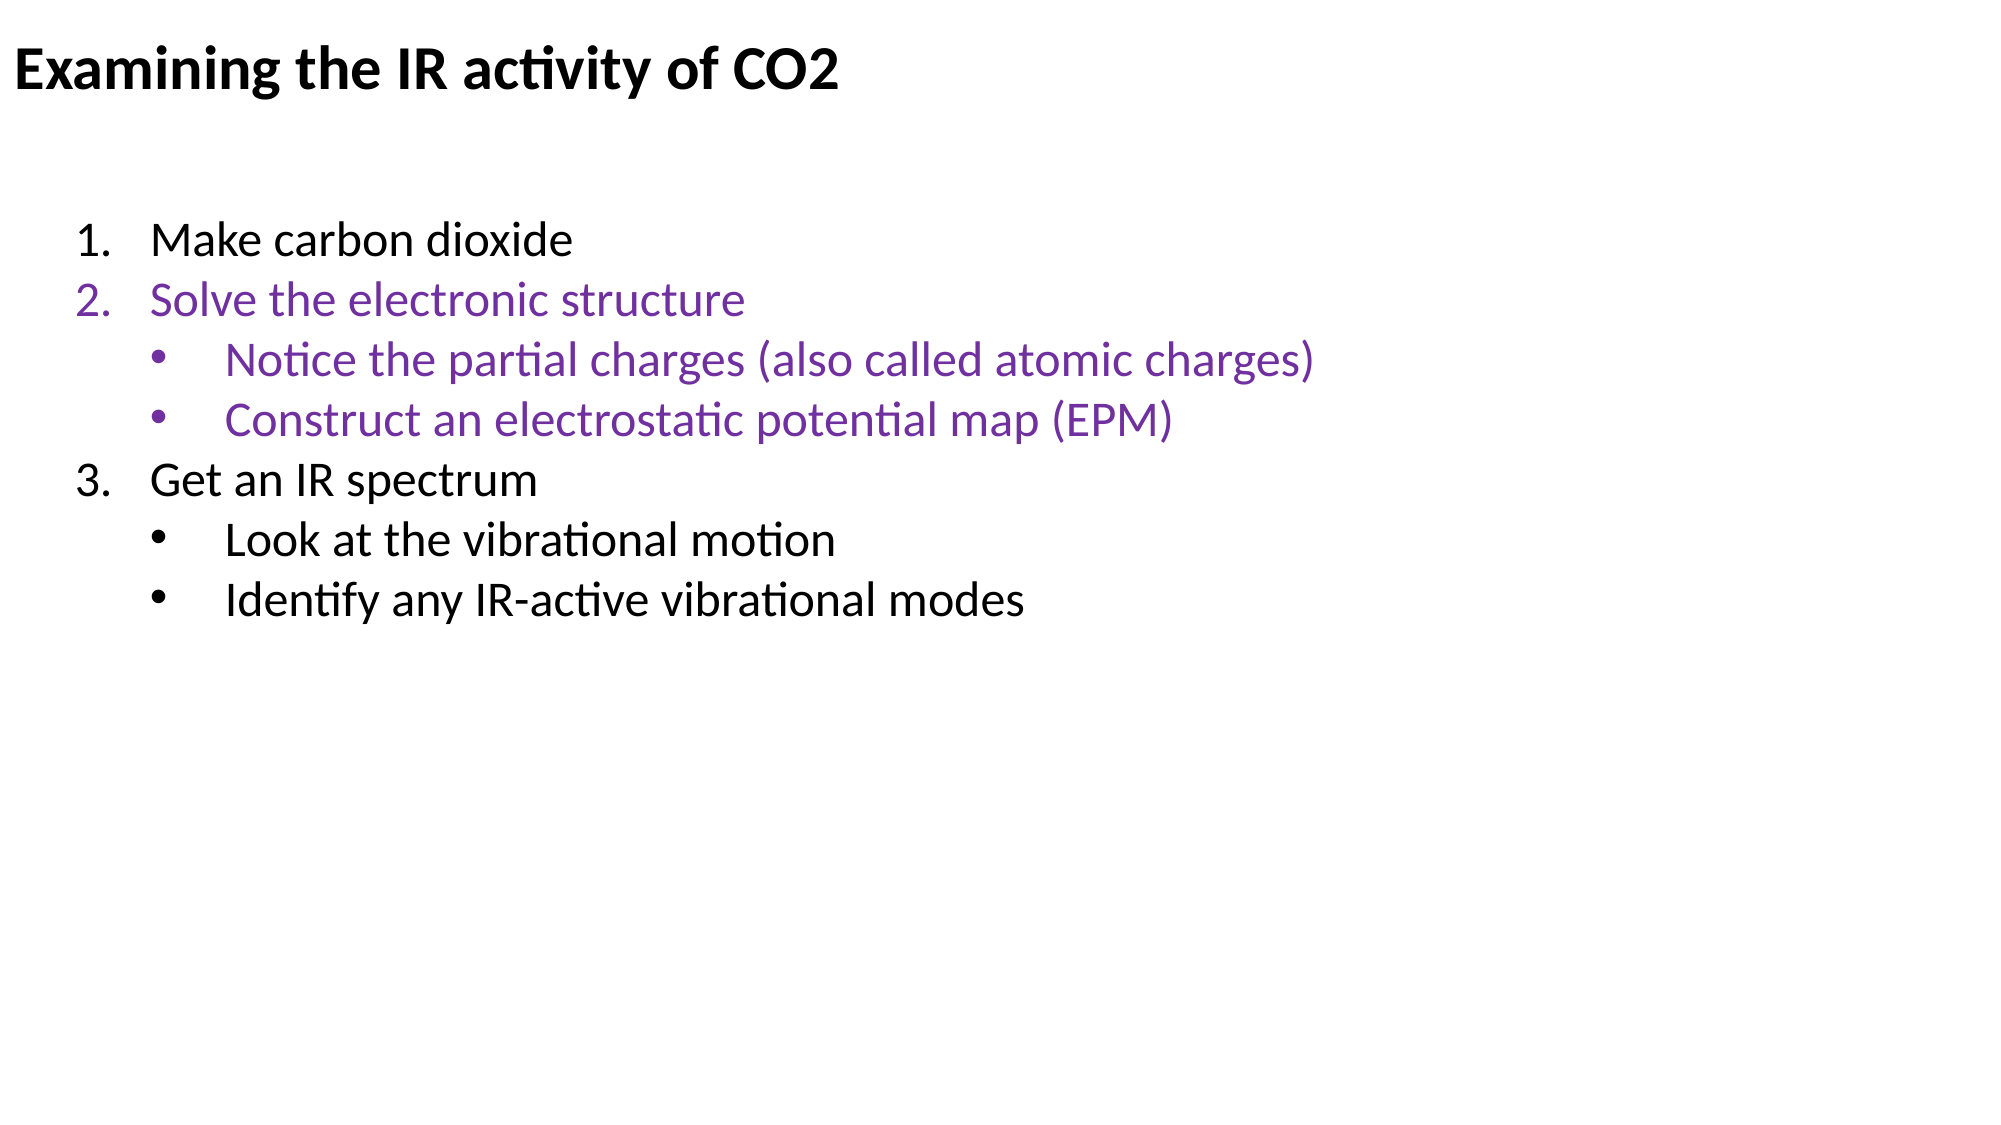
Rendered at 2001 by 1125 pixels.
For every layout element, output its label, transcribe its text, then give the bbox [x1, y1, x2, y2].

text_box Make carbon dioxide Solve the electronic structure Notice the partial charges (also called atomic charges) Construct an electrostatic potential map (EPM) Get an IR spectrum Look at the vibrational motion Identify any IR-active vibrational modes [60, 198, 1592, 634]
text_box Examining the IR activity of CO2 [0, 19, 1500, 109]
